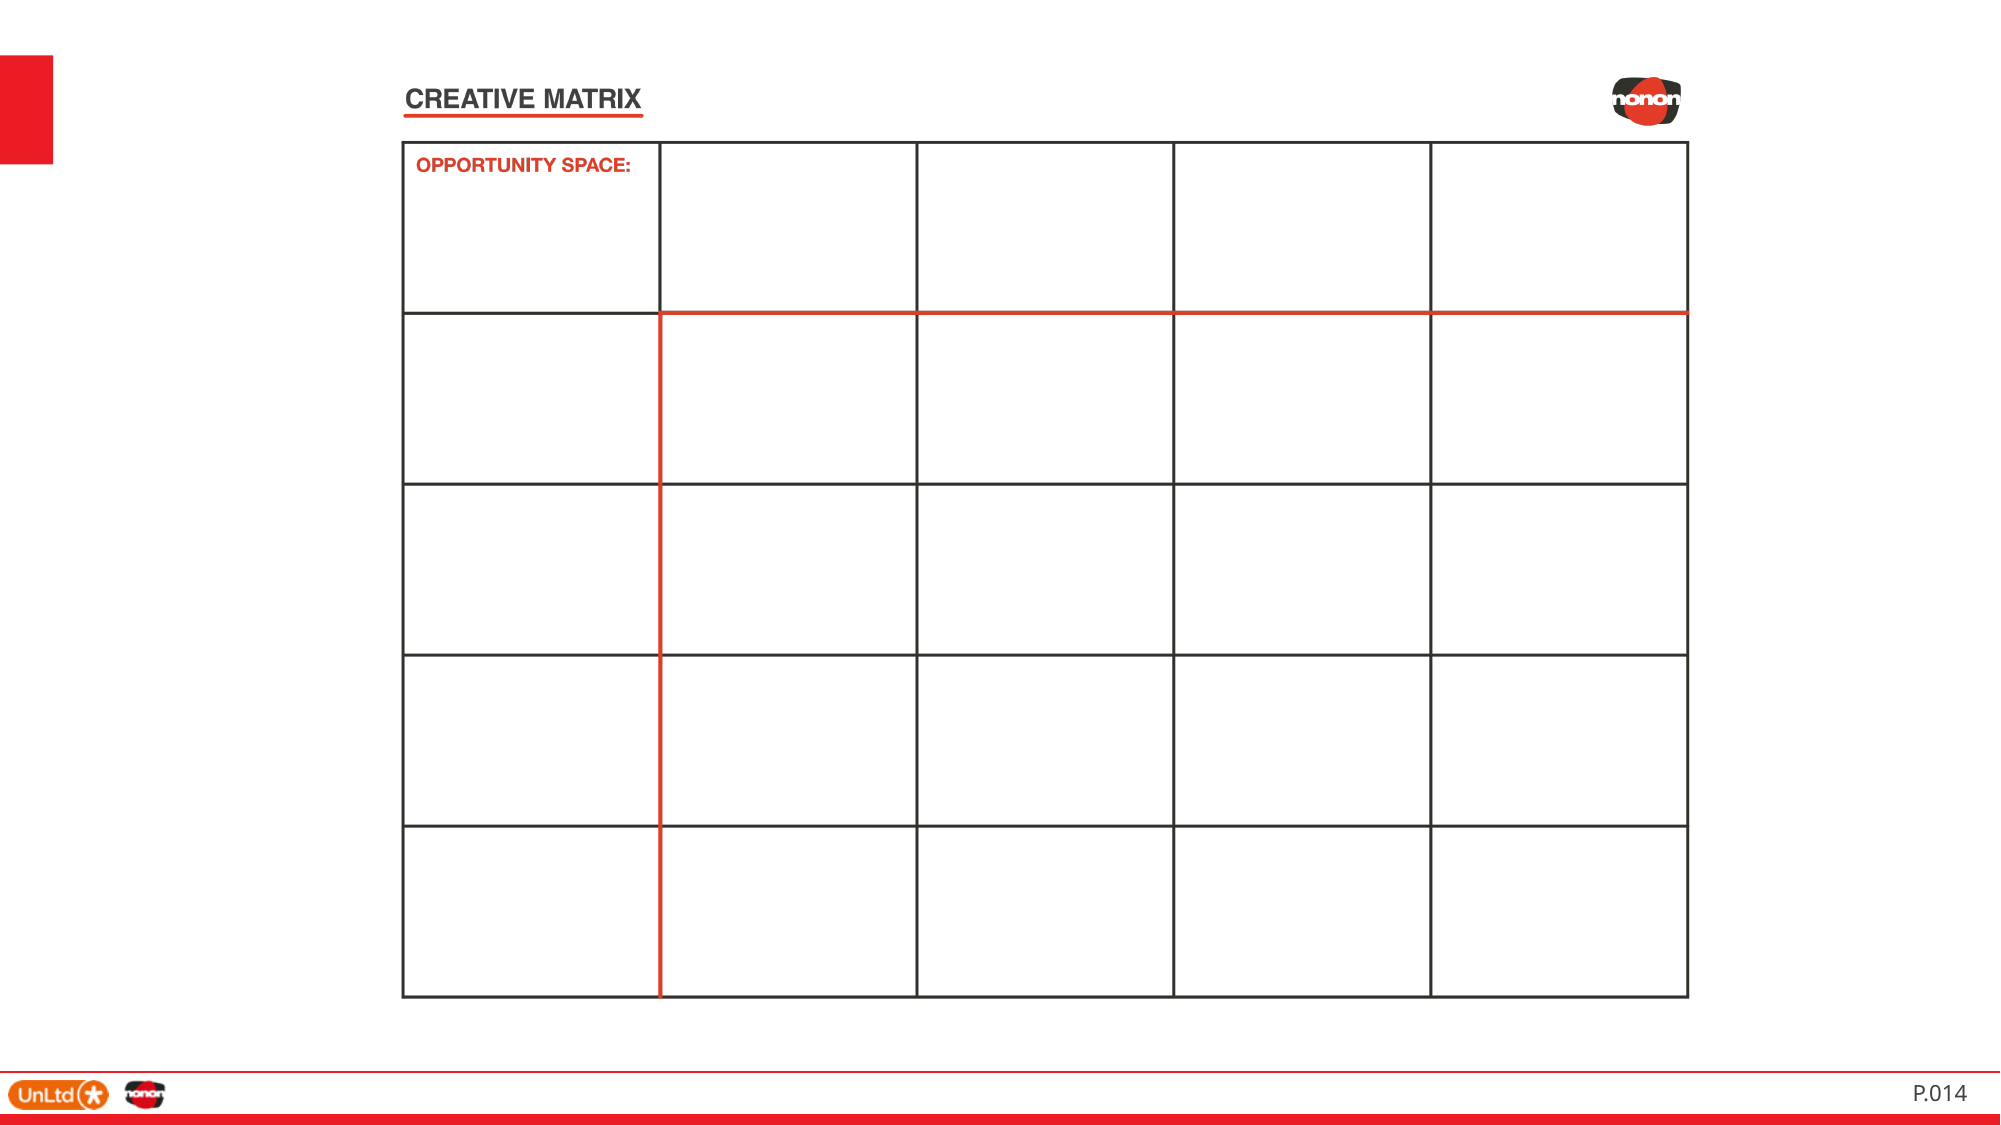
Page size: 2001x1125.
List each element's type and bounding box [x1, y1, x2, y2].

picture [366, 53, 1739, 1025]
picture [116, 1076, 174, 1114]
picture [8, 1080, 109, 1110]
